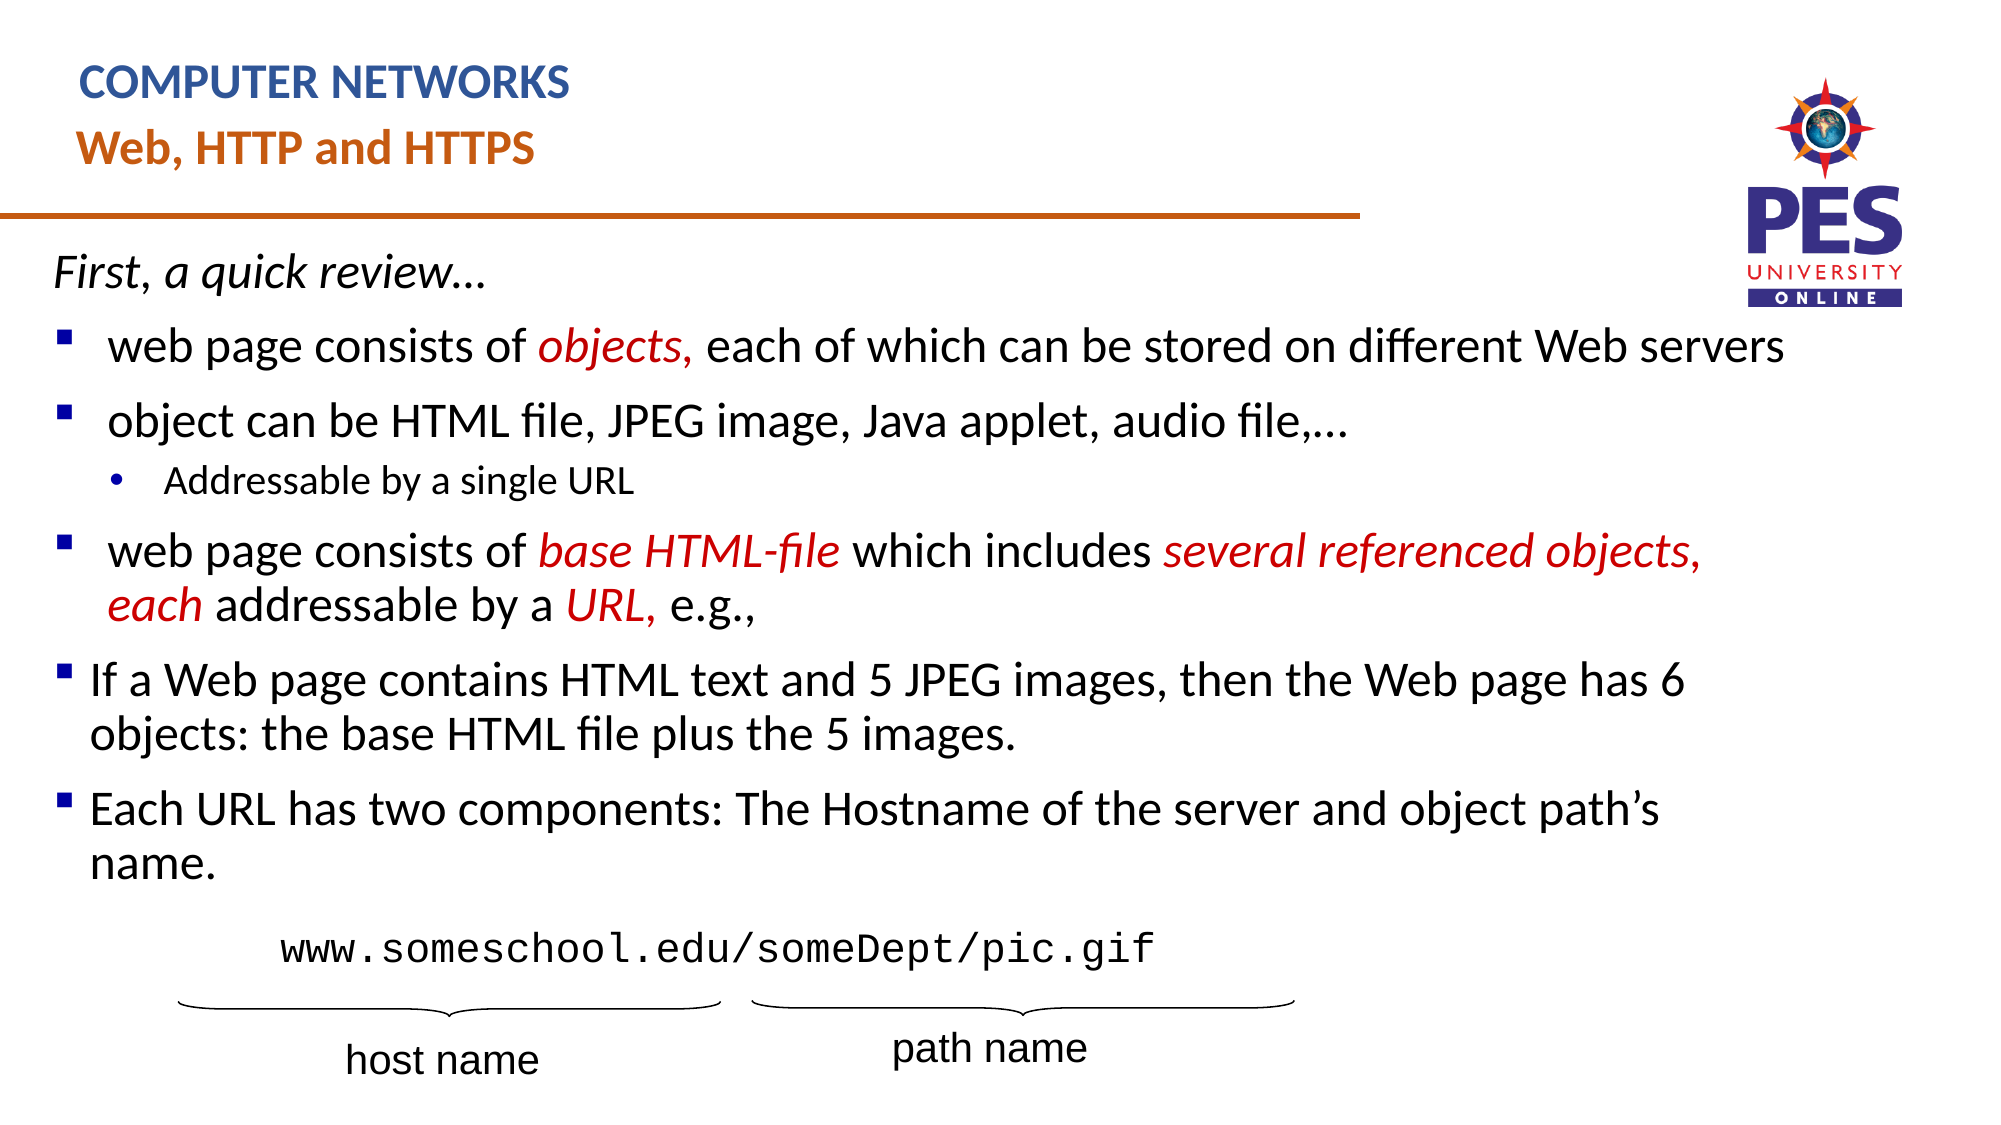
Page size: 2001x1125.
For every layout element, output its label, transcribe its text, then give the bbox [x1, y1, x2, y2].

text_box First, a quick review… web page consists of objects, each of which can be stored on different Web servers object can be HTML file, JPEG image, Java applet, audio file,… Addressable by a single URL web page consists of base HTML-file which includes several referenced objects, each addressable by a URL, e.g., If a Web page contains HTML text and 5 JPEG images, then the Web page has 6 objects: the base HTML file plus the 5 images. Each URL has two components: The Hostname of the server and object path’s name. [16, 237, 1802, 1000]
text_box Web, HTTP and HTTPS [60, 106, 1374, 182]
picture [1748, 76, 1902, 307]
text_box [178, 913, 1295, 1092]
text_box COMPUTER NETWORKS [64, 41, 1295, 106]
